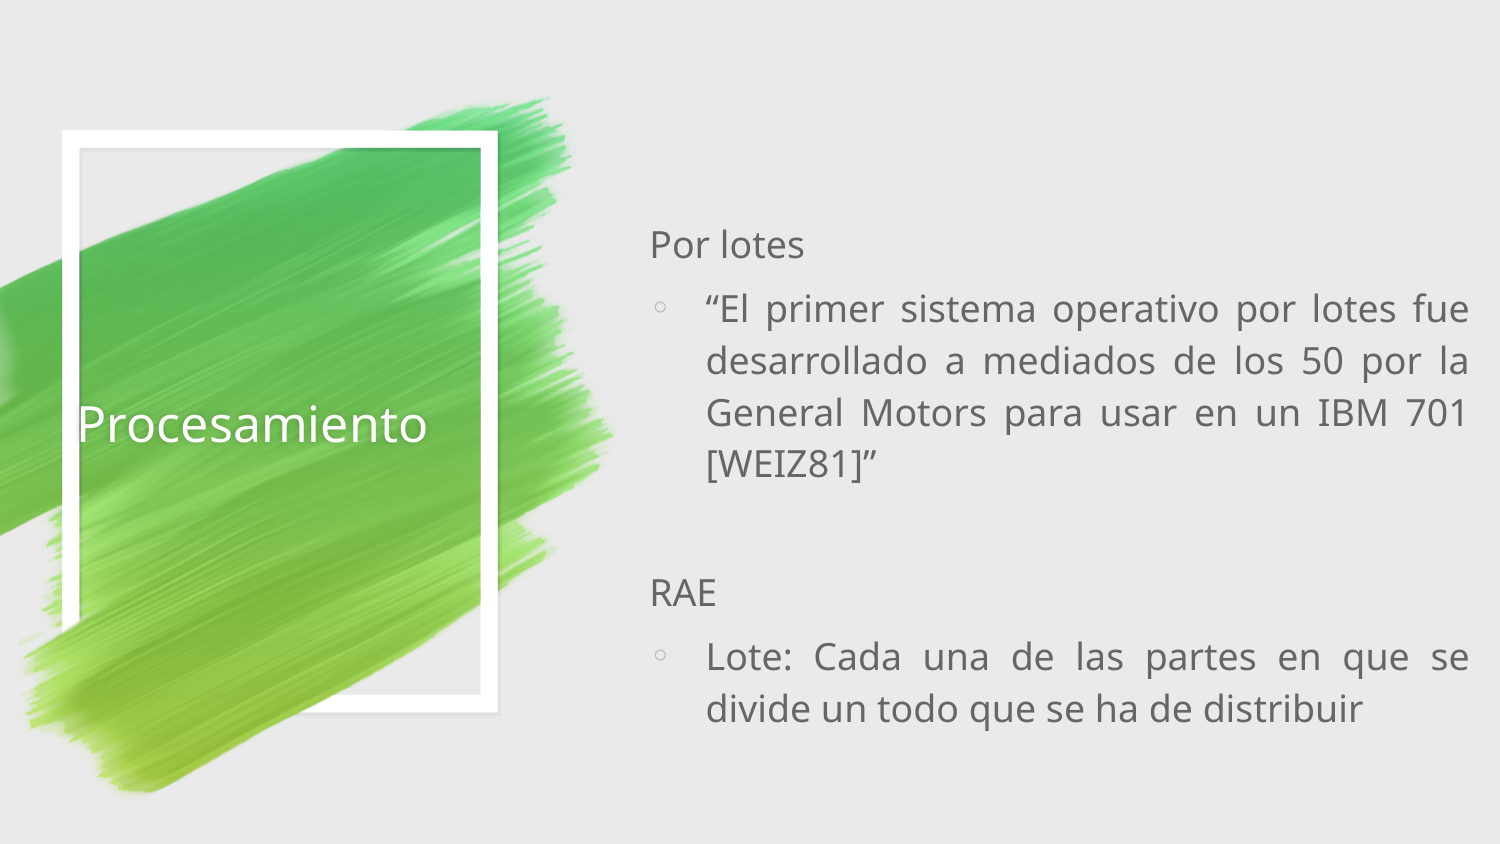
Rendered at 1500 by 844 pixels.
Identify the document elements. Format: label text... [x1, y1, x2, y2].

list Por lotes “El primer sistema operativo por lotes fue desarrollado a mediados de los 50 por la General Motors para usar en un IBM 701 [WEIZ81]” RAE Lote: Cada una de las partes en que se divide un todo que se ha de distribuir [630, 132, 1471, 812]
title Procesamiento [76, 149, 491, 696]
picture [0, 0, 1500, 844]
